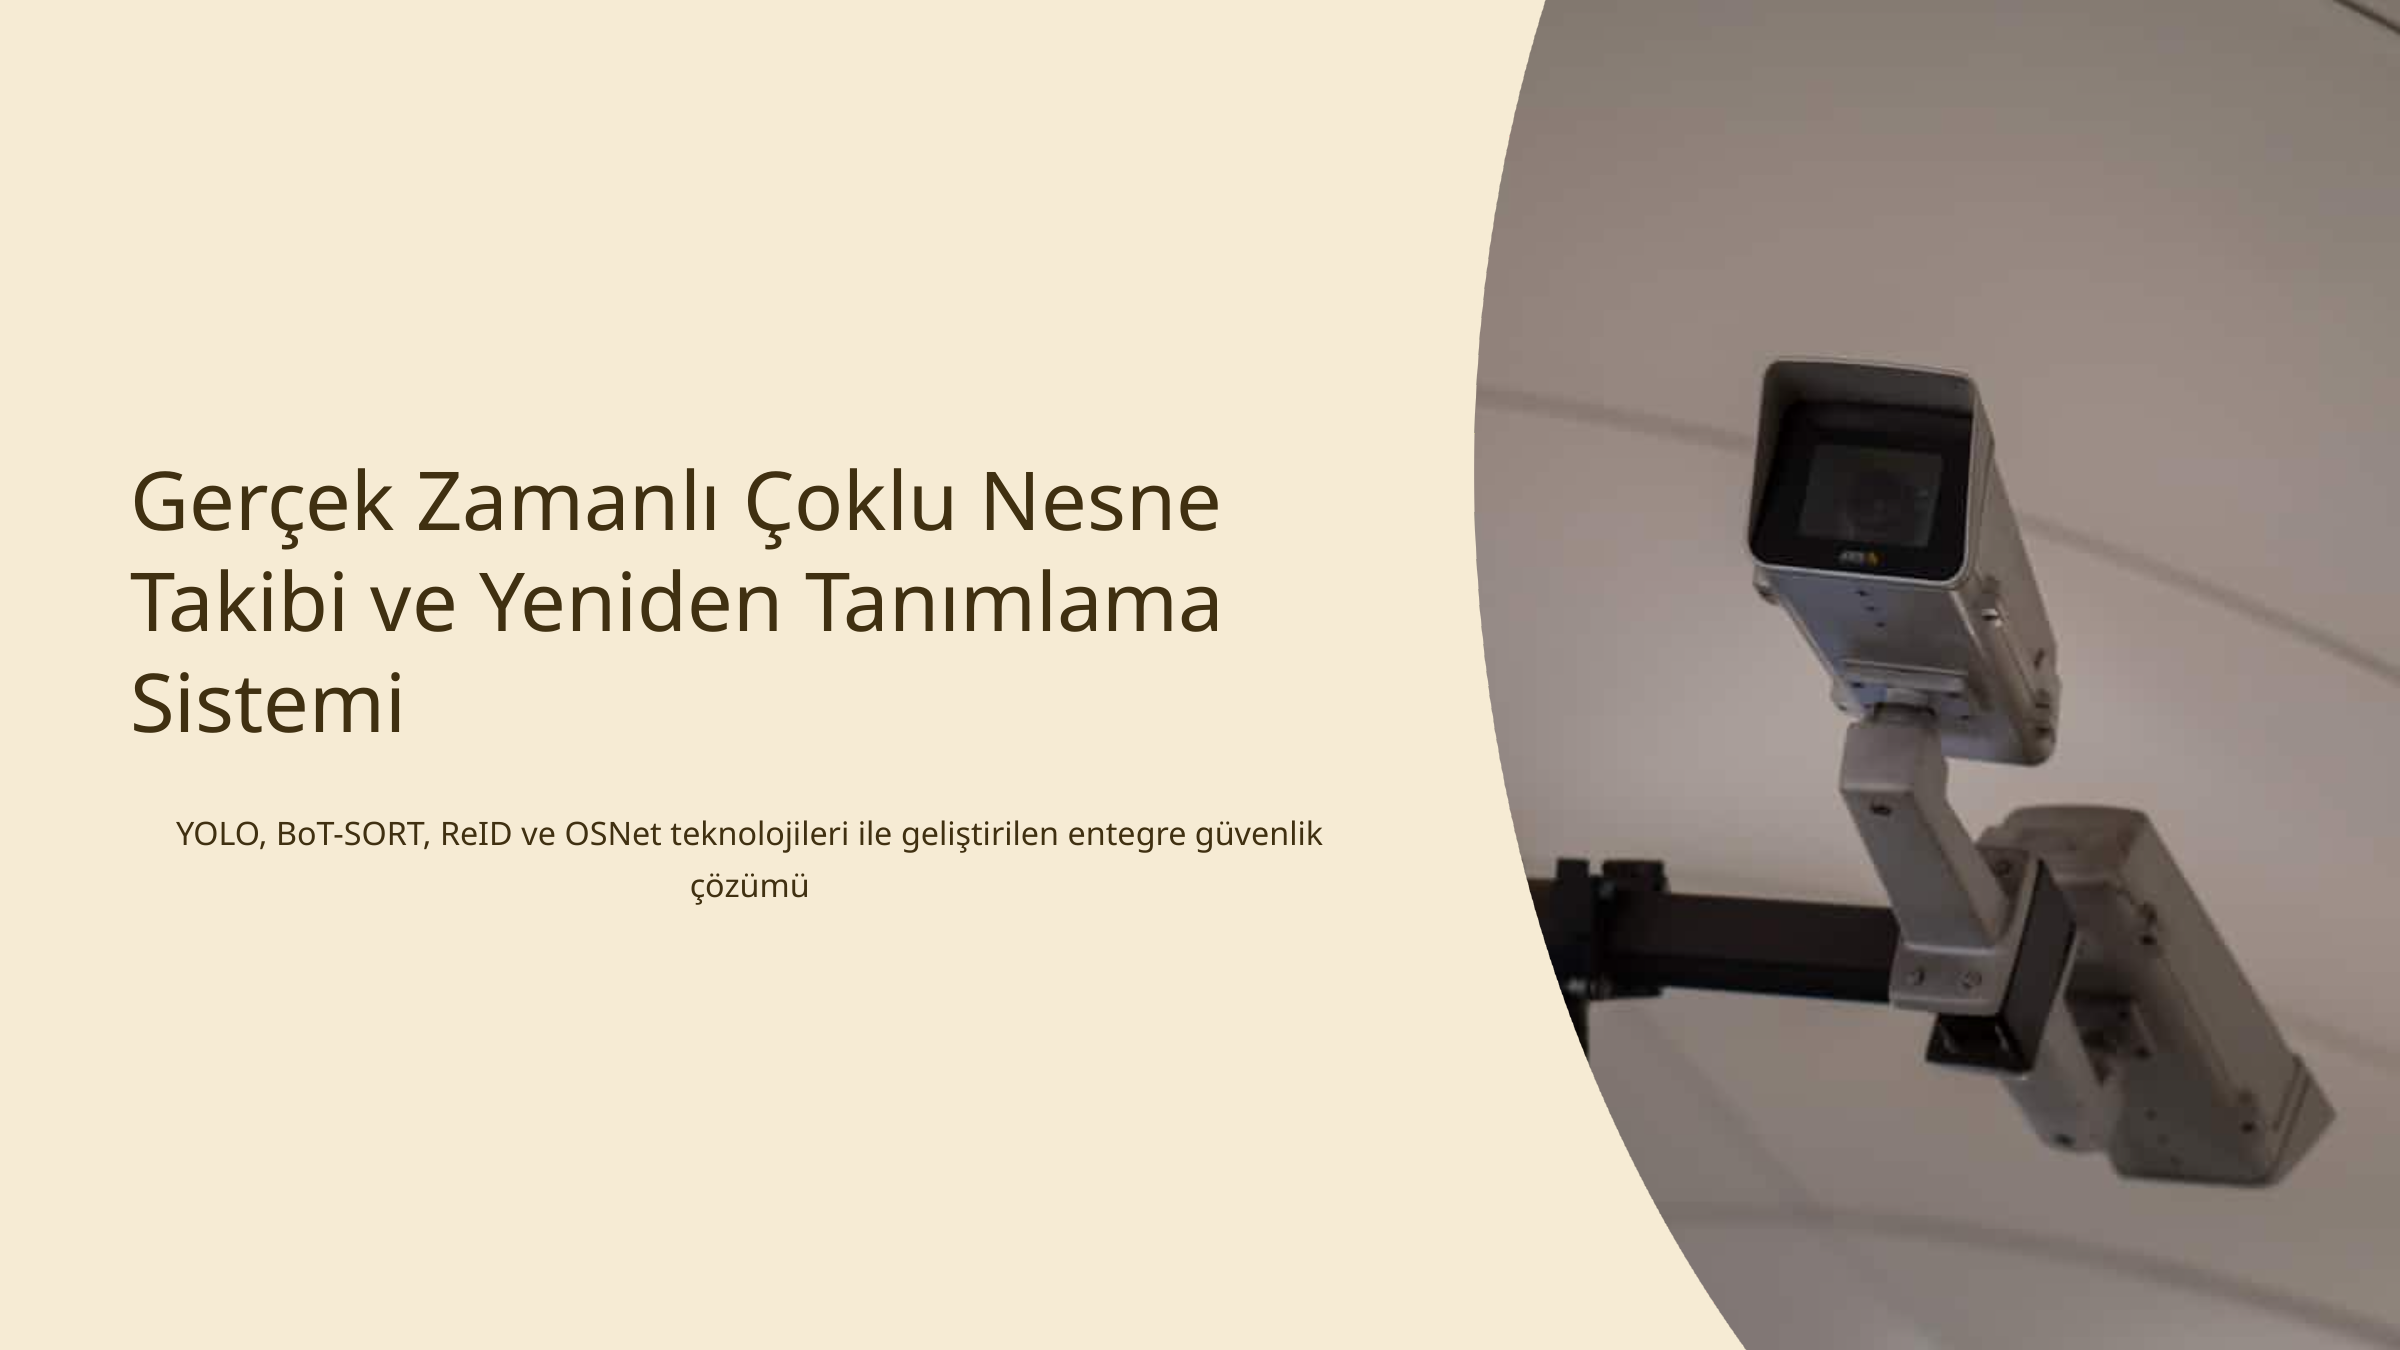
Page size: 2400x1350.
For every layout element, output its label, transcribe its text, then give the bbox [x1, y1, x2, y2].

picture [1454, 0, 2400, 1350]
text_box YOLO, BoT-SORT, ReID ve OSNet teknolojileri ile geliştirilen entegre güvenlik çözümü [130, 799, 1370, 904]
text_box Gerçek Zamanlı Çoklu Nesne Takibi ve Yeniden Tanımlama Sistemi [130, 445, 1370, 752]
